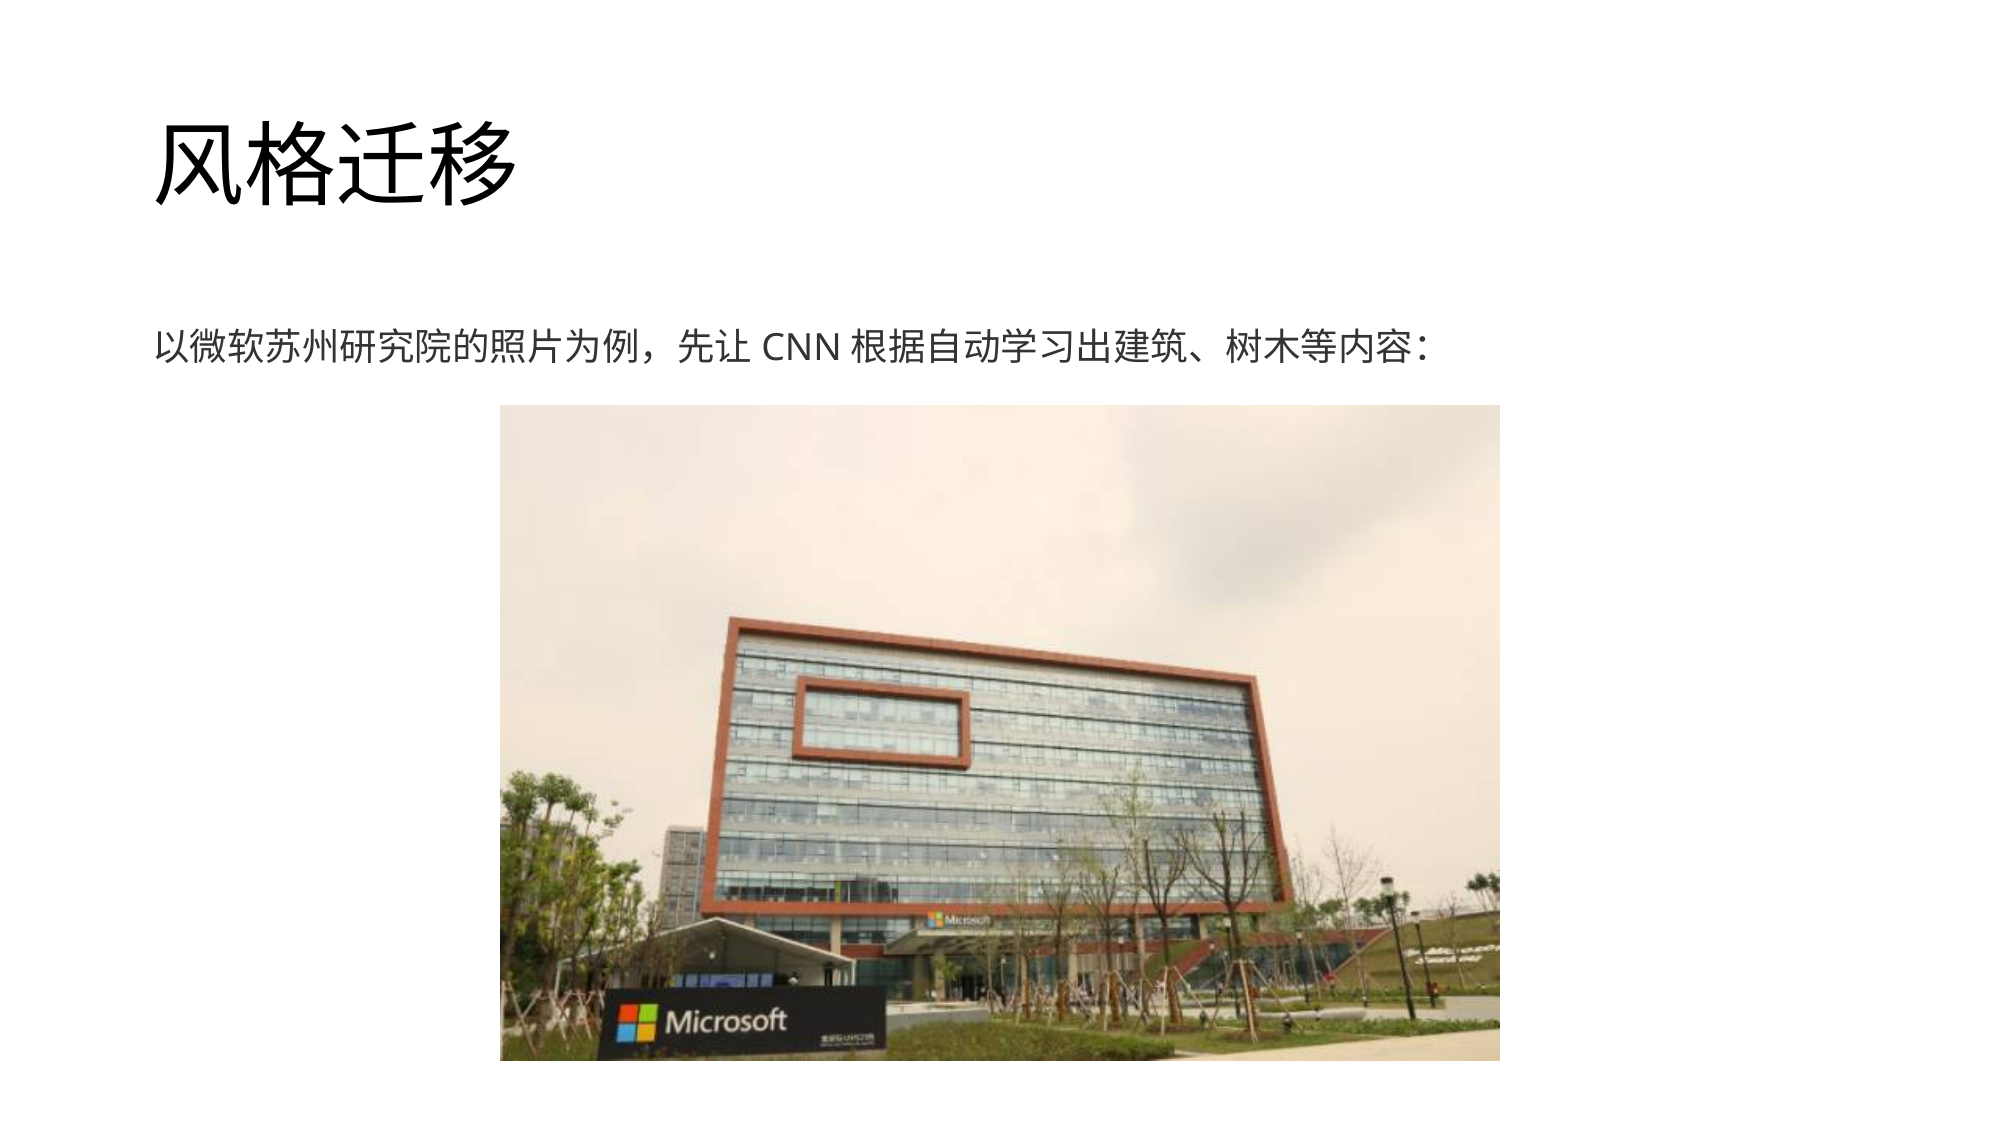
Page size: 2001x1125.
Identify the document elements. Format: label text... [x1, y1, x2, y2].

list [499, 405, 1500, 1061]
title 风格迁移 [137, 59, 1863, 278]
text_box 以微软苏州研究院的照片为例，先让CNN根据自动学习出建筑、树木等内容： [137, 315, 1904, 375]
